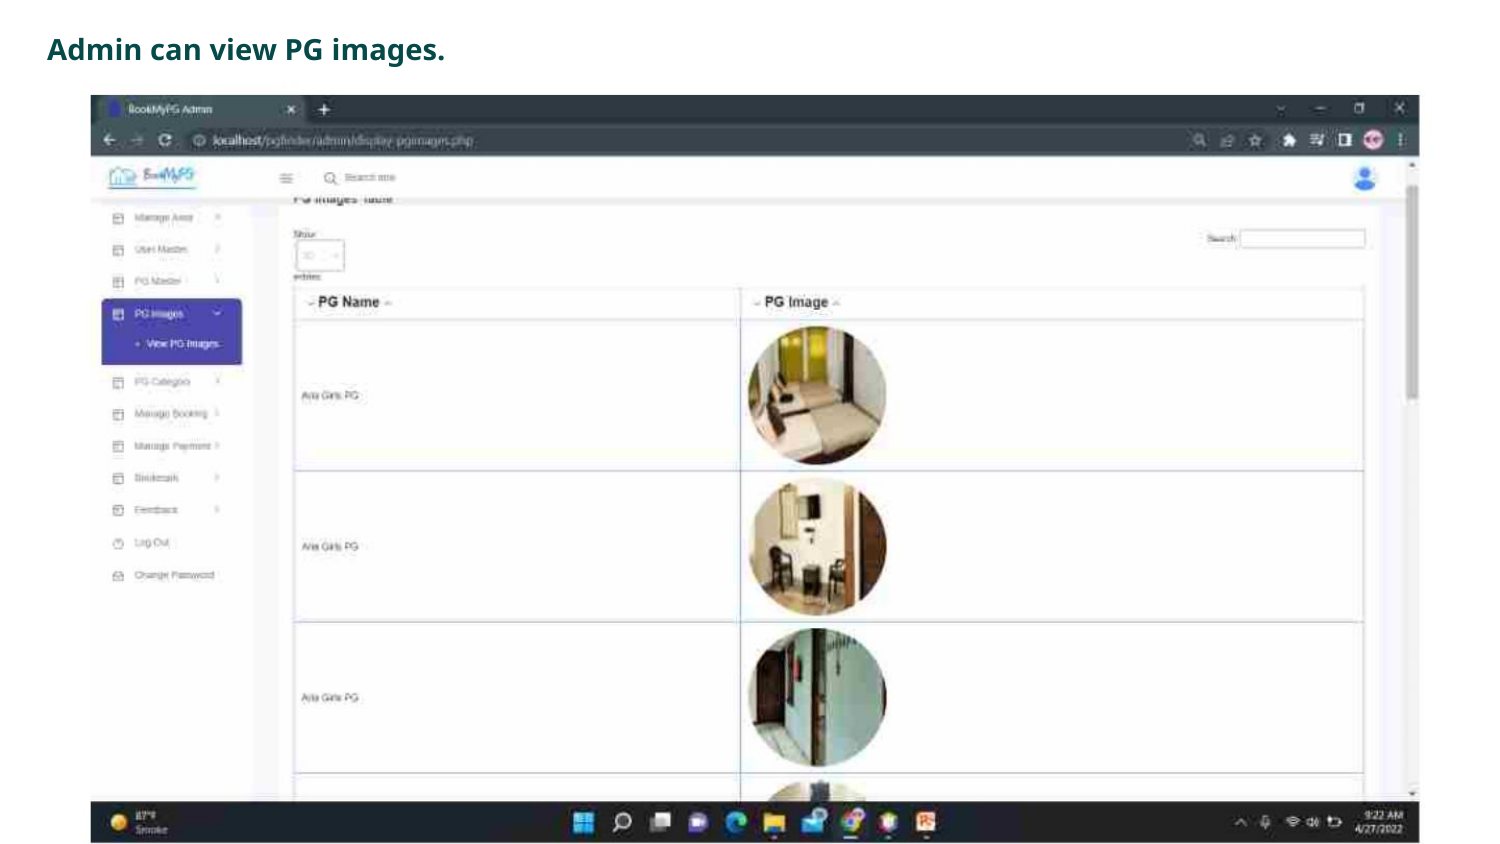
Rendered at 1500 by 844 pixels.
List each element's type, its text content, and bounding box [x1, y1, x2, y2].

text_box [0, 0, 1500, 844]
text_box Admin can view PG images. [47, 37, 449, 67]
